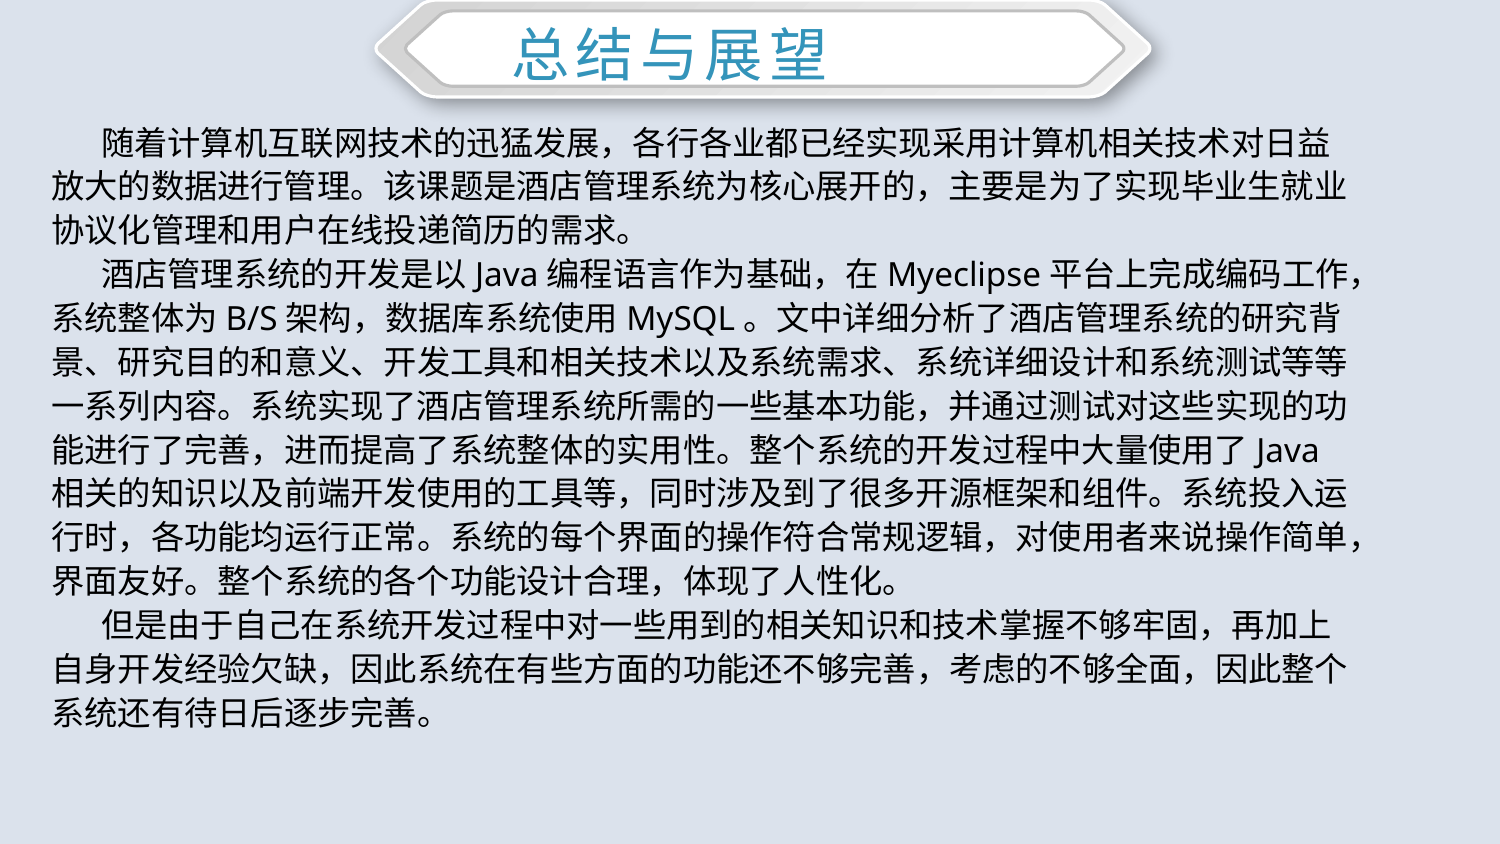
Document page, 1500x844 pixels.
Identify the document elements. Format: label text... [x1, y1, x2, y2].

text_box 随着计算机互联网技术的迅猛发展，各行各业都已经实现采用计算机相关技术对日益放大的数据进行管理。该课题是酒店管理系统为核心展开的，主要是为了实现毕业生就业协议化管理和用户在线投递简历的需求。 酒店管理系统的开发是以Java编程语言作为基础，在Myeclipse平台上完成编码工作，系统整体为B/S架构，数据库系统使用MySQL。文中详细分析了酒店管理系统的研究背景、研究目的和意义、开发工具和相关技术以及系统需求、系统详细设计和系统测试等等一系列内容。系统实现了酒店管理系统所需的一些基本功能，并通过测试对这些实现的功能进行了完善，进而提高了系统整体的实用性。整个系统的开发过程中大量使用了Java相关的知识以及前端开发使用的工具等，同时涉及到了很多开源框架和组件。系统投入运行时，各功能均运行正常。系统的每个界面的操作符合常规逻辑，对使用者来说操作简单，界面友好。整个系统的各个功能设计合理，体现了人性化。 但是由于自己在系统开发过程中对一些用到的相关知识和技术掌握不够牢固，再加上自身开发经验欠缺，因此系统在有些方面的功能还不够完善，考虑的不够全面，因此整个系统还有待日后逐步完善。 [36, 110, 1365, 844]
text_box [375, 0, 1151, 98]
